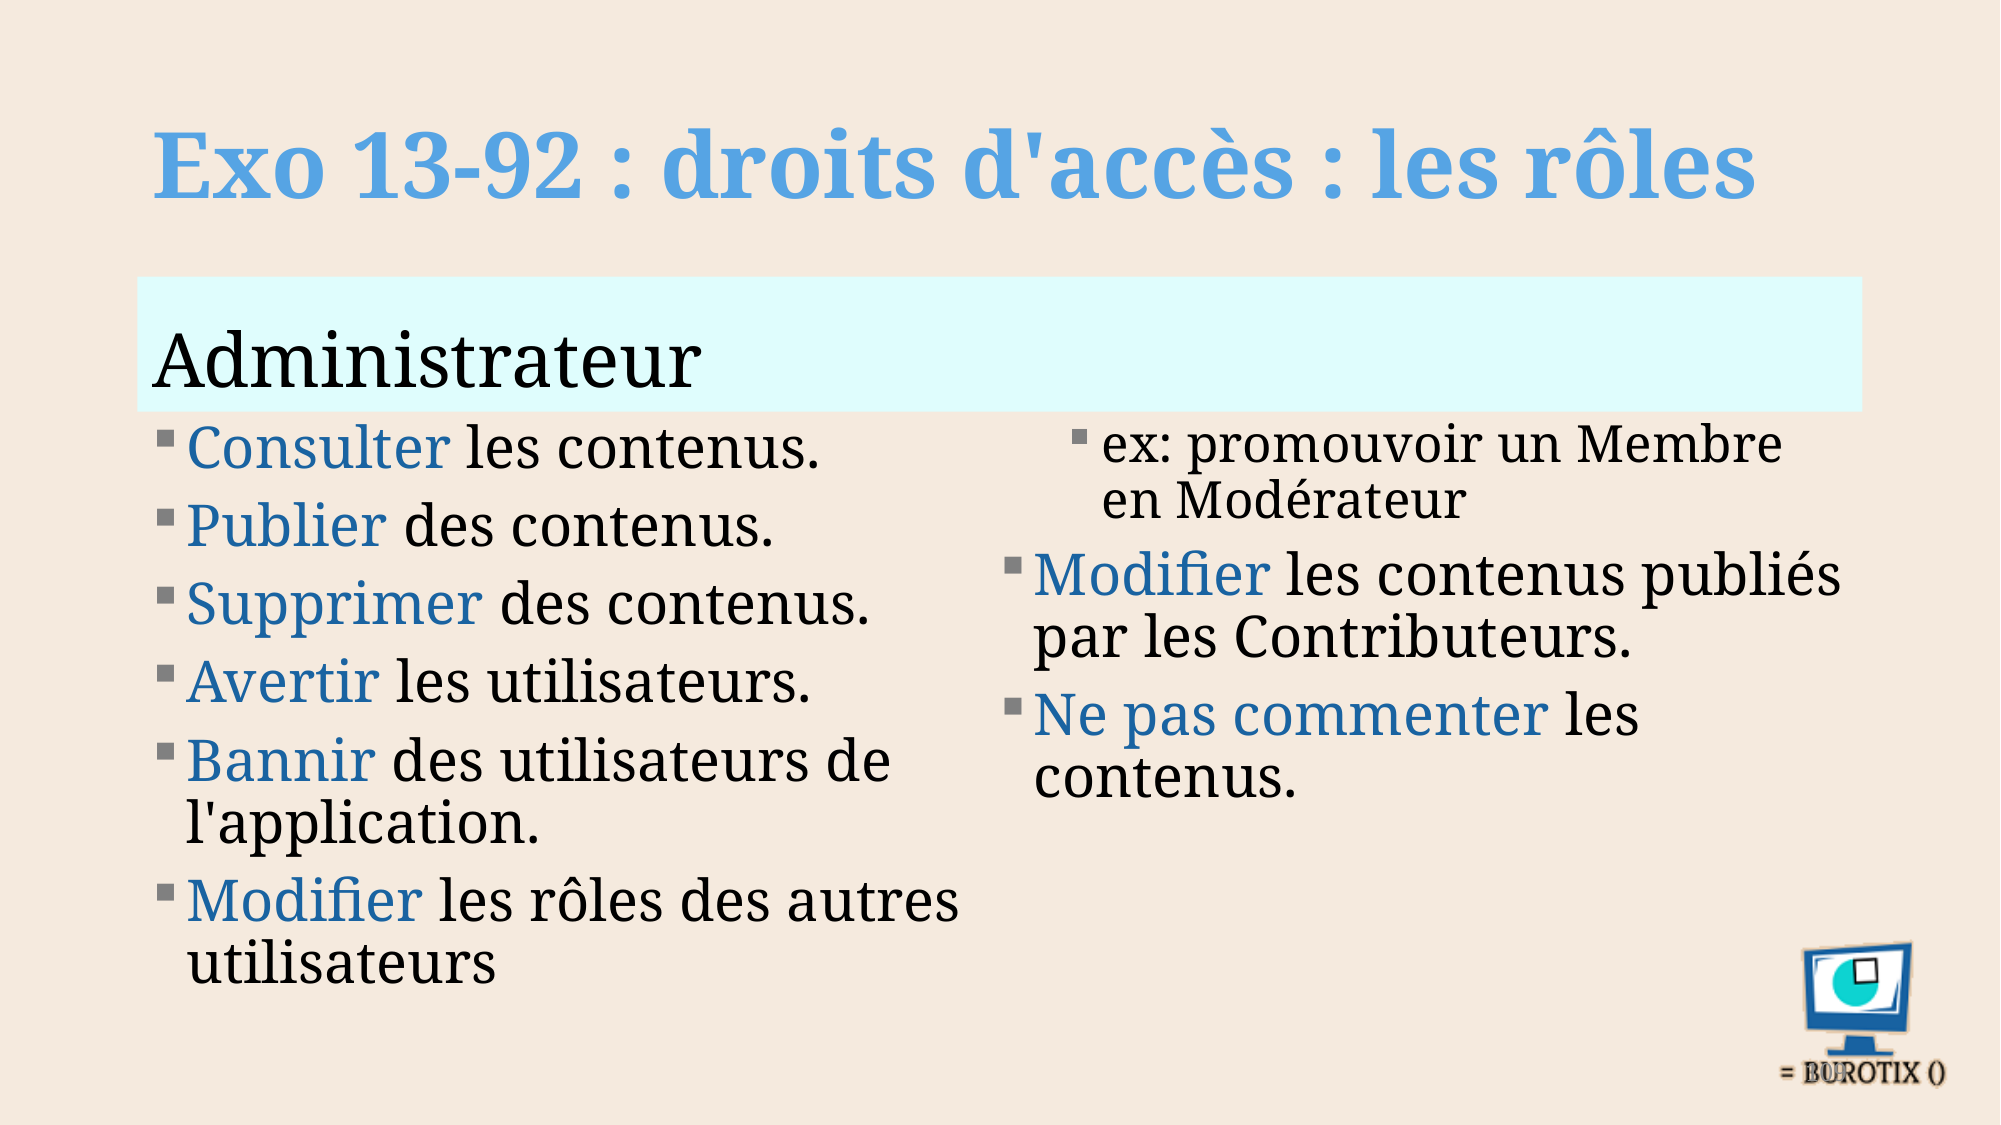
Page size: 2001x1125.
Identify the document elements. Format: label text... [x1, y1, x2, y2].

slide_number 109 [1412, 1043, 1863, 1104]
picture [1776, 938, 1949, 1089]
list Administrateur [137, 276, 1863, 412]
title Exo 13-92 : droits d'accès : les rôles [137, 59, 1863, 276]
list Consulter les contenus. Publier des contenus. Supprimer des contenus. Avertir les utilisateurs. Bannir des utilisateurs de l'application. Modifier les rôles des autres utilisateurs ex: promouvoir un Membre en Modérateur Modifier les contenus publiés par les Contributeurs. Ne pas commenter les contenus. [137, 412, 1863, 1014]
